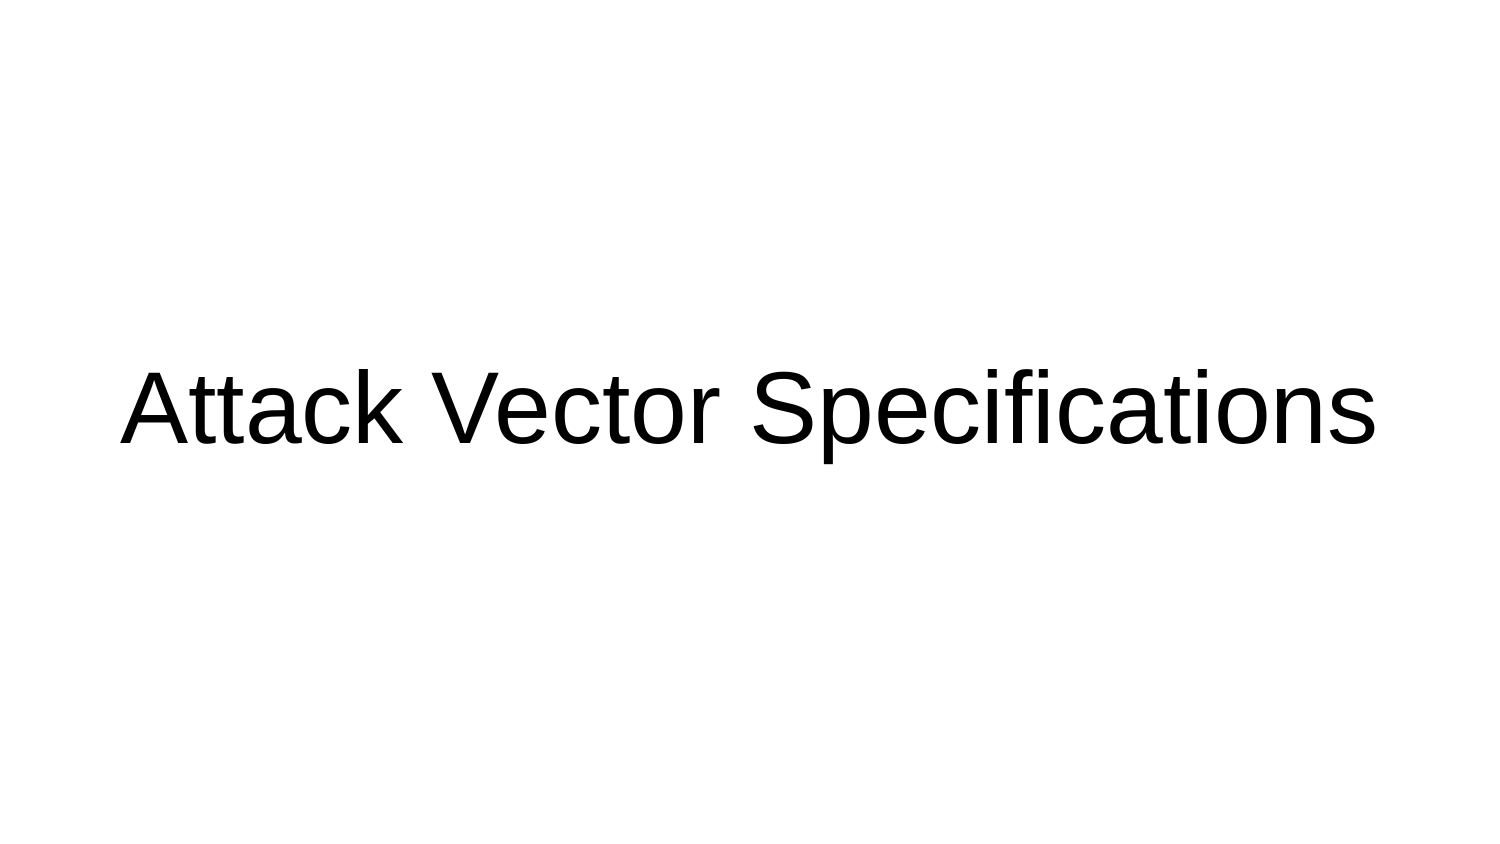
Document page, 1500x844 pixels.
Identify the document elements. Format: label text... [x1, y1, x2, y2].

title Attack Vector Specifications [51, 326, 1449, 518]
